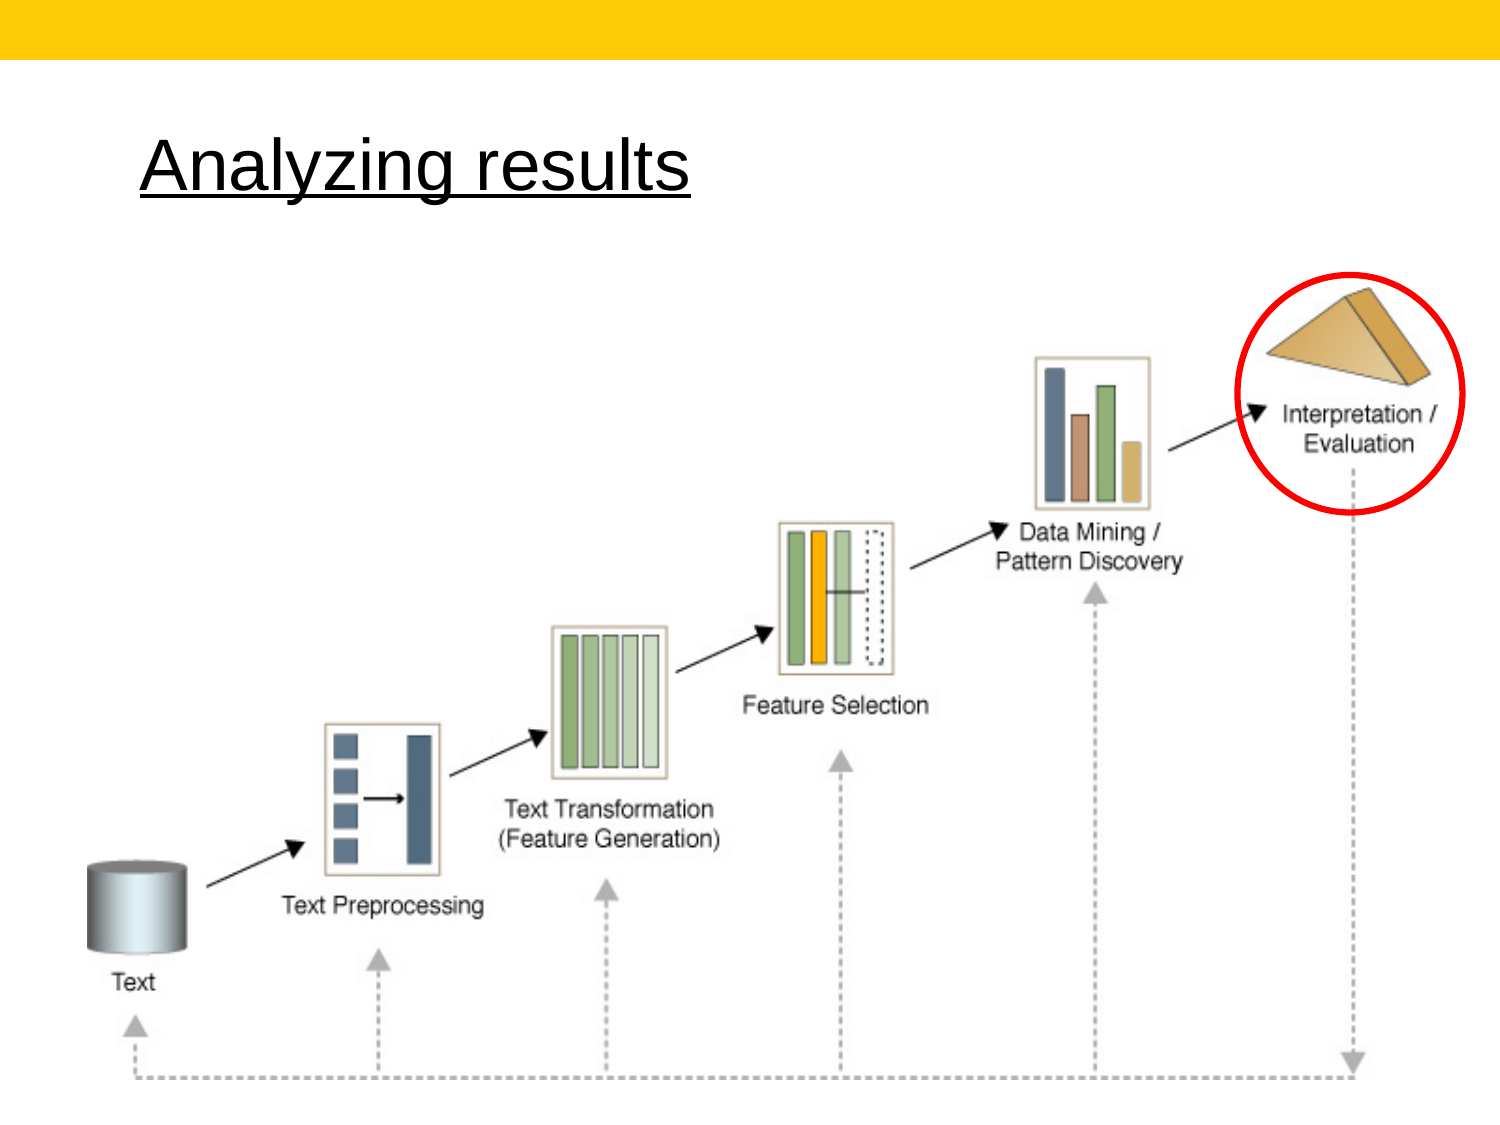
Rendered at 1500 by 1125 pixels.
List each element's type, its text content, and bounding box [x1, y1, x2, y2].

text_box Analyzing results [124, 109, 1178, 284]
text_box [1446, 331, 1463, 456]
text_box [1306, 274, 1394, 284]
picture [87, 287, 1438, 1080]
